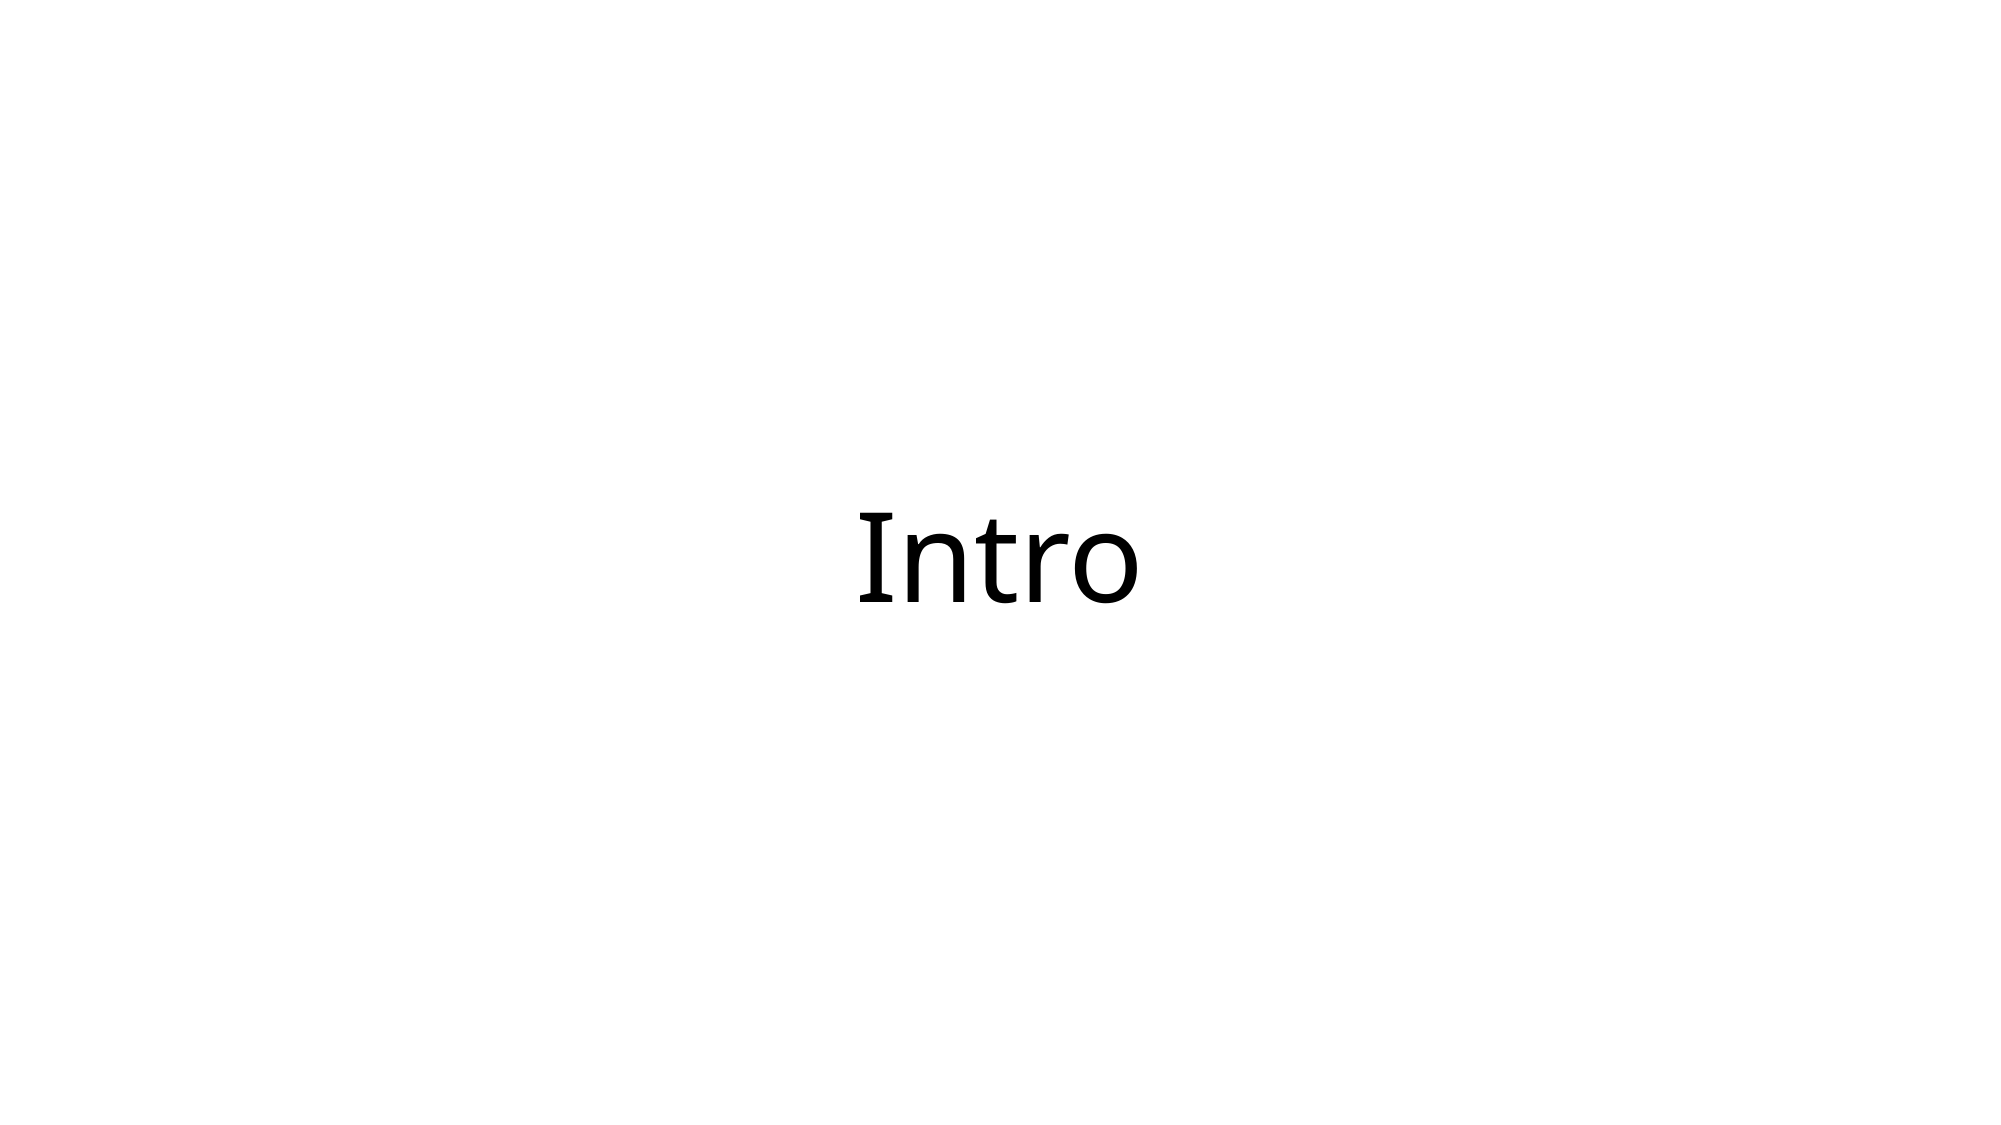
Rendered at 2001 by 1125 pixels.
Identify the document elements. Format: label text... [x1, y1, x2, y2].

text_box Intro [249, 366, 1750, 759]
